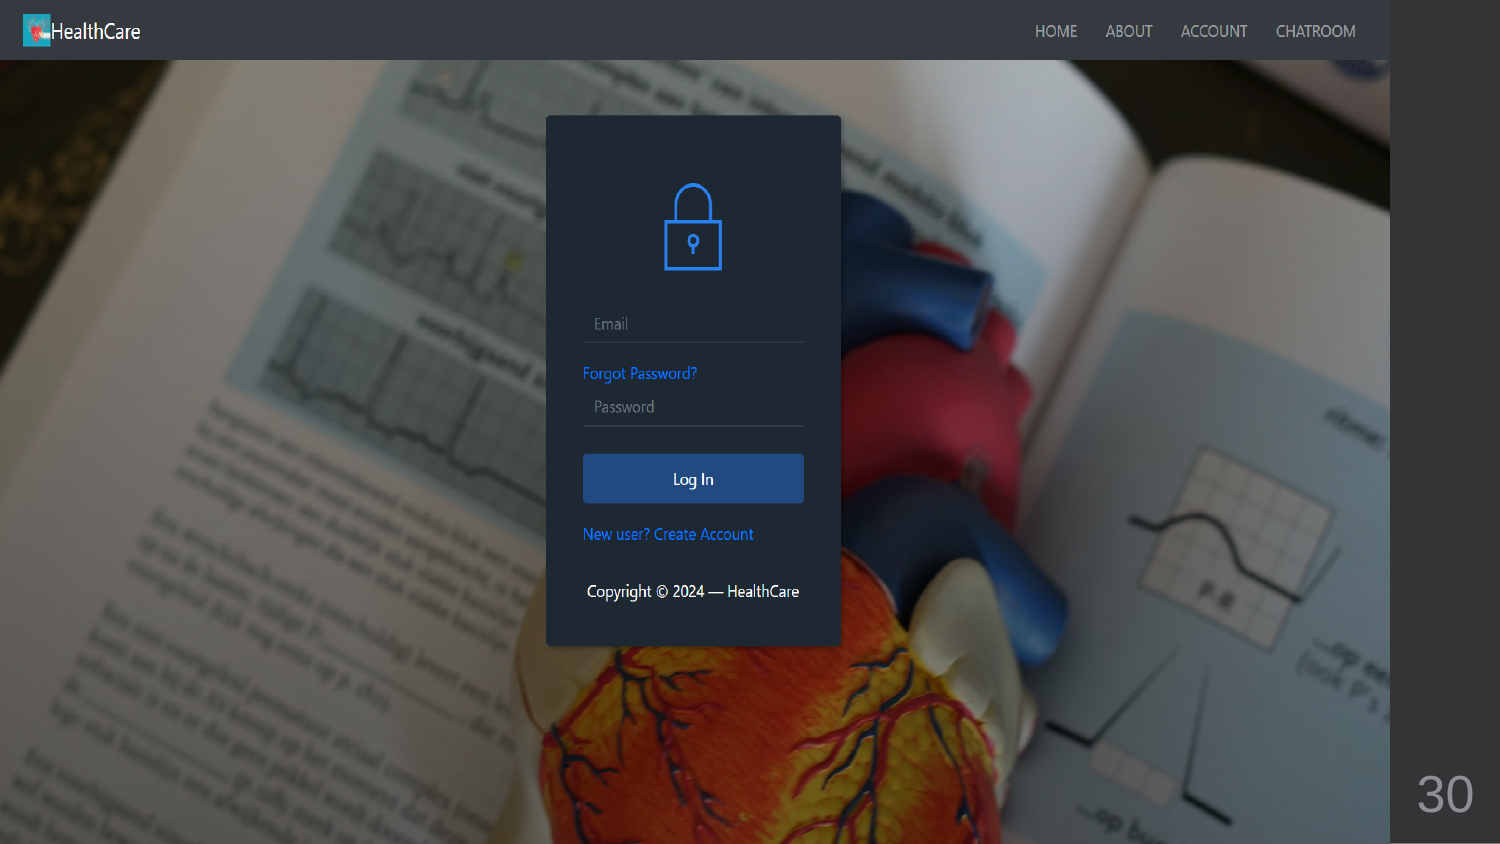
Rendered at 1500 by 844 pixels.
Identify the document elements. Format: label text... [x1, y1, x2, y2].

picture [0, 0, 1390, 844]
slide_number 30 [1396, 759, 1500, 833]
